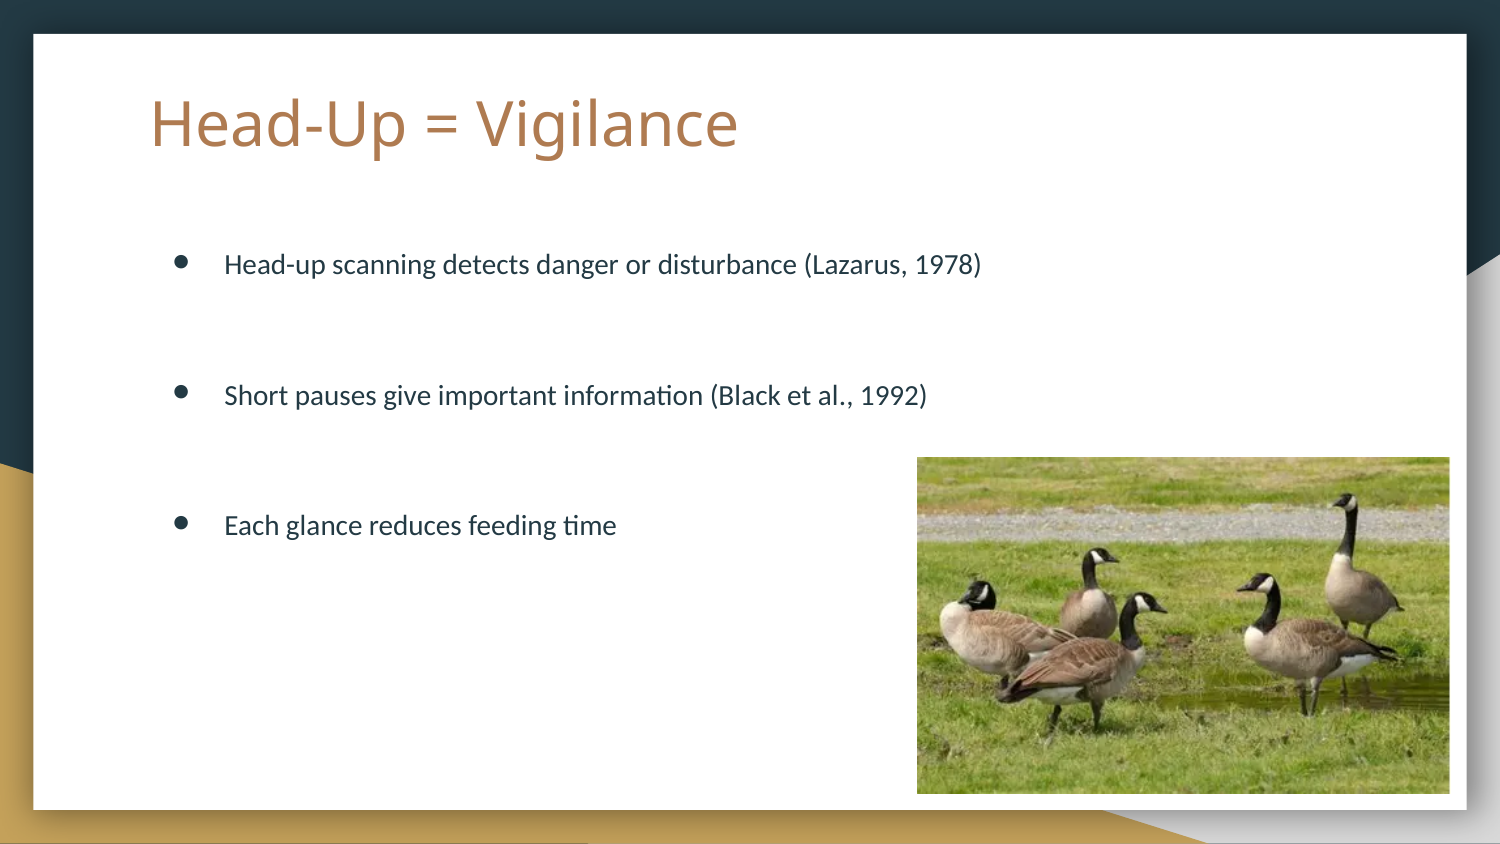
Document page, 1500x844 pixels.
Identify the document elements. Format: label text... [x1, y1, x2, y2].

title Head-Up = Vigilance [134, 68, 1366, 225]
picture [917, 457, 1451, 794]
list Head-up scanning detects danger or disturbance (Lazarus, 1978) Short pauses give important information (Black et al., 1992) Each glance reduces feeding time [134, 225, 1366, 729]
